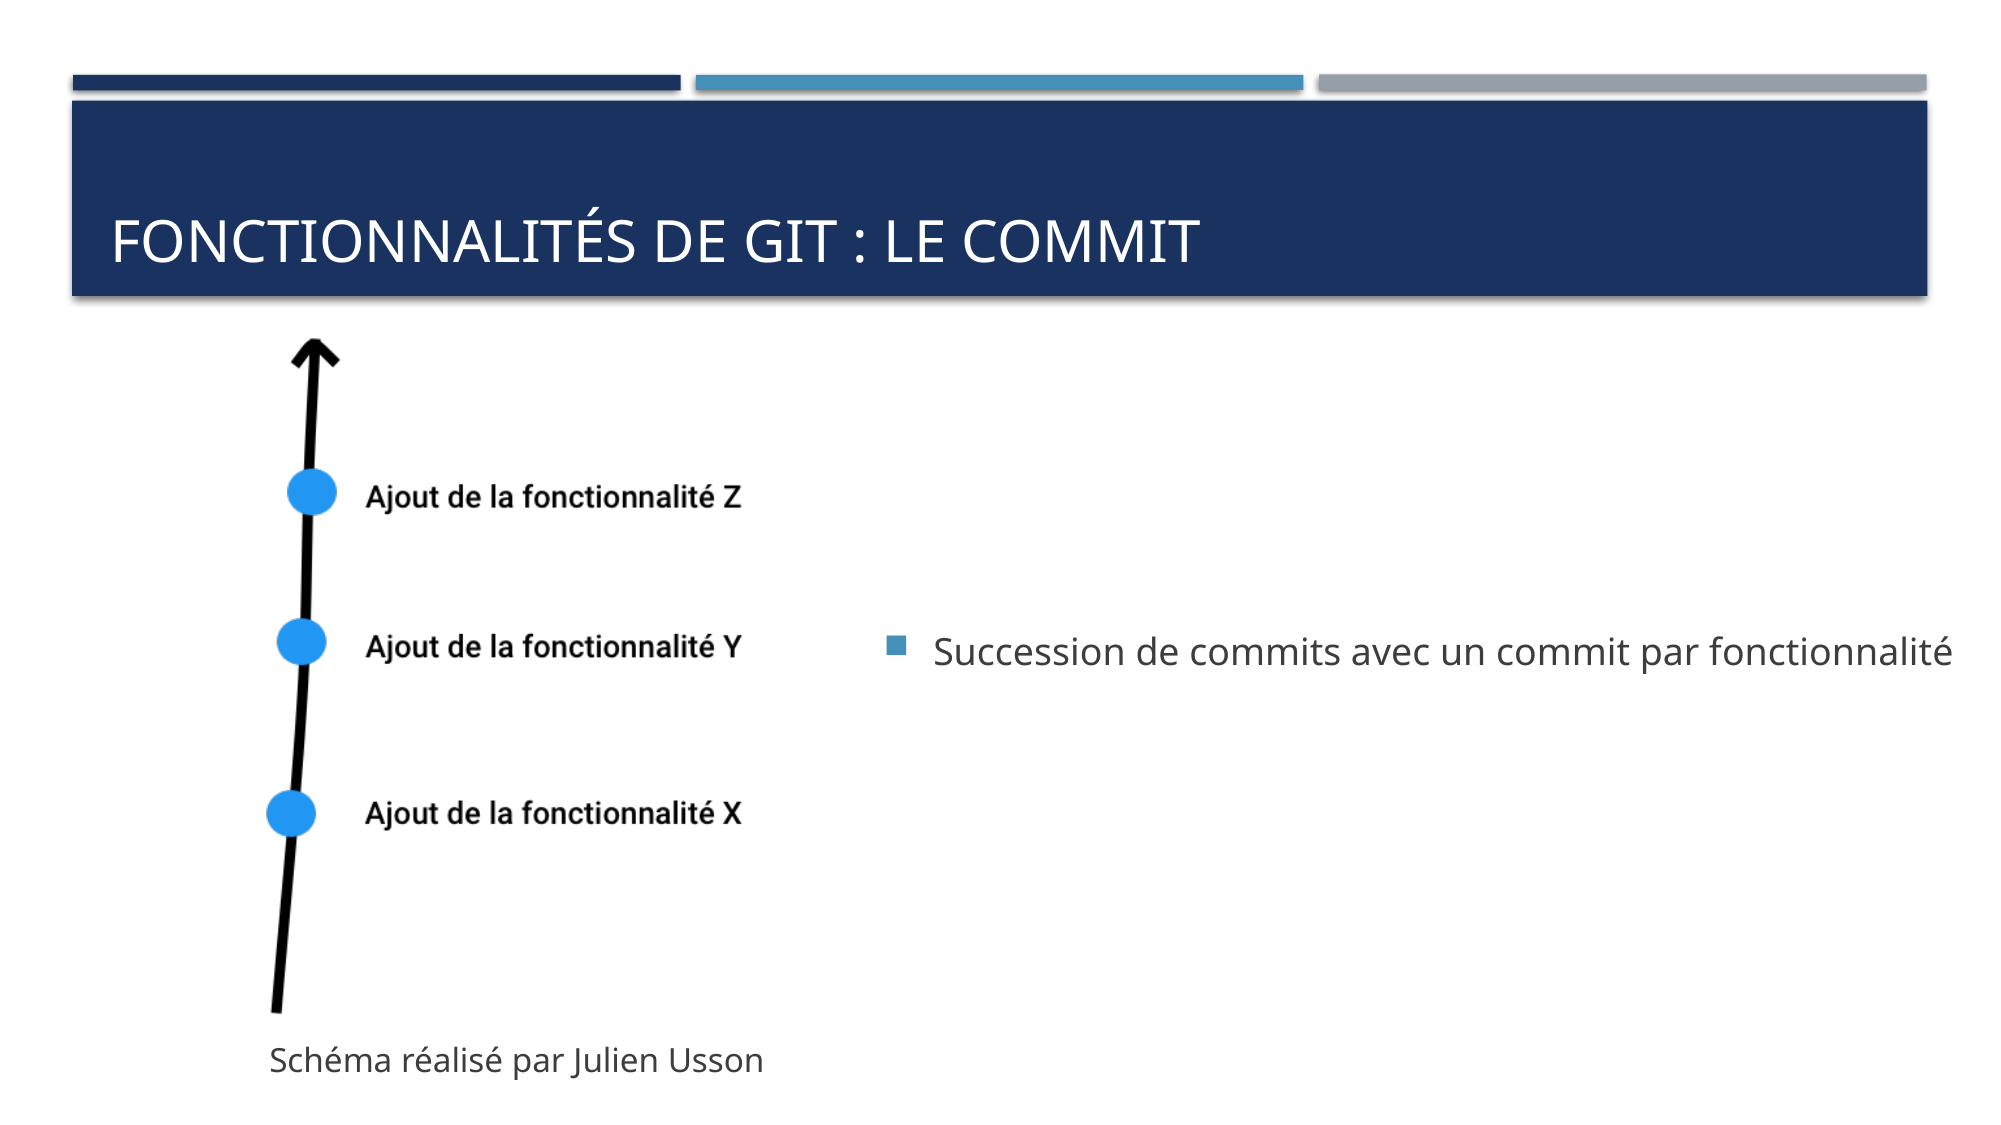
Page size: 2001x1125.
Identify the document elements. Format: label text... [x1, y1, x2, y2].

title Fonctionnalités de git : le commit [95, 115, 1905, 282]
picture [211, 319, 770, 1048]
list Succession de commits avec un commit par fonctionnalité [868, 379, 1988, 1125]
text_box Schéma réalisé par Julien Usson [65, 1018, 917, 1100]
